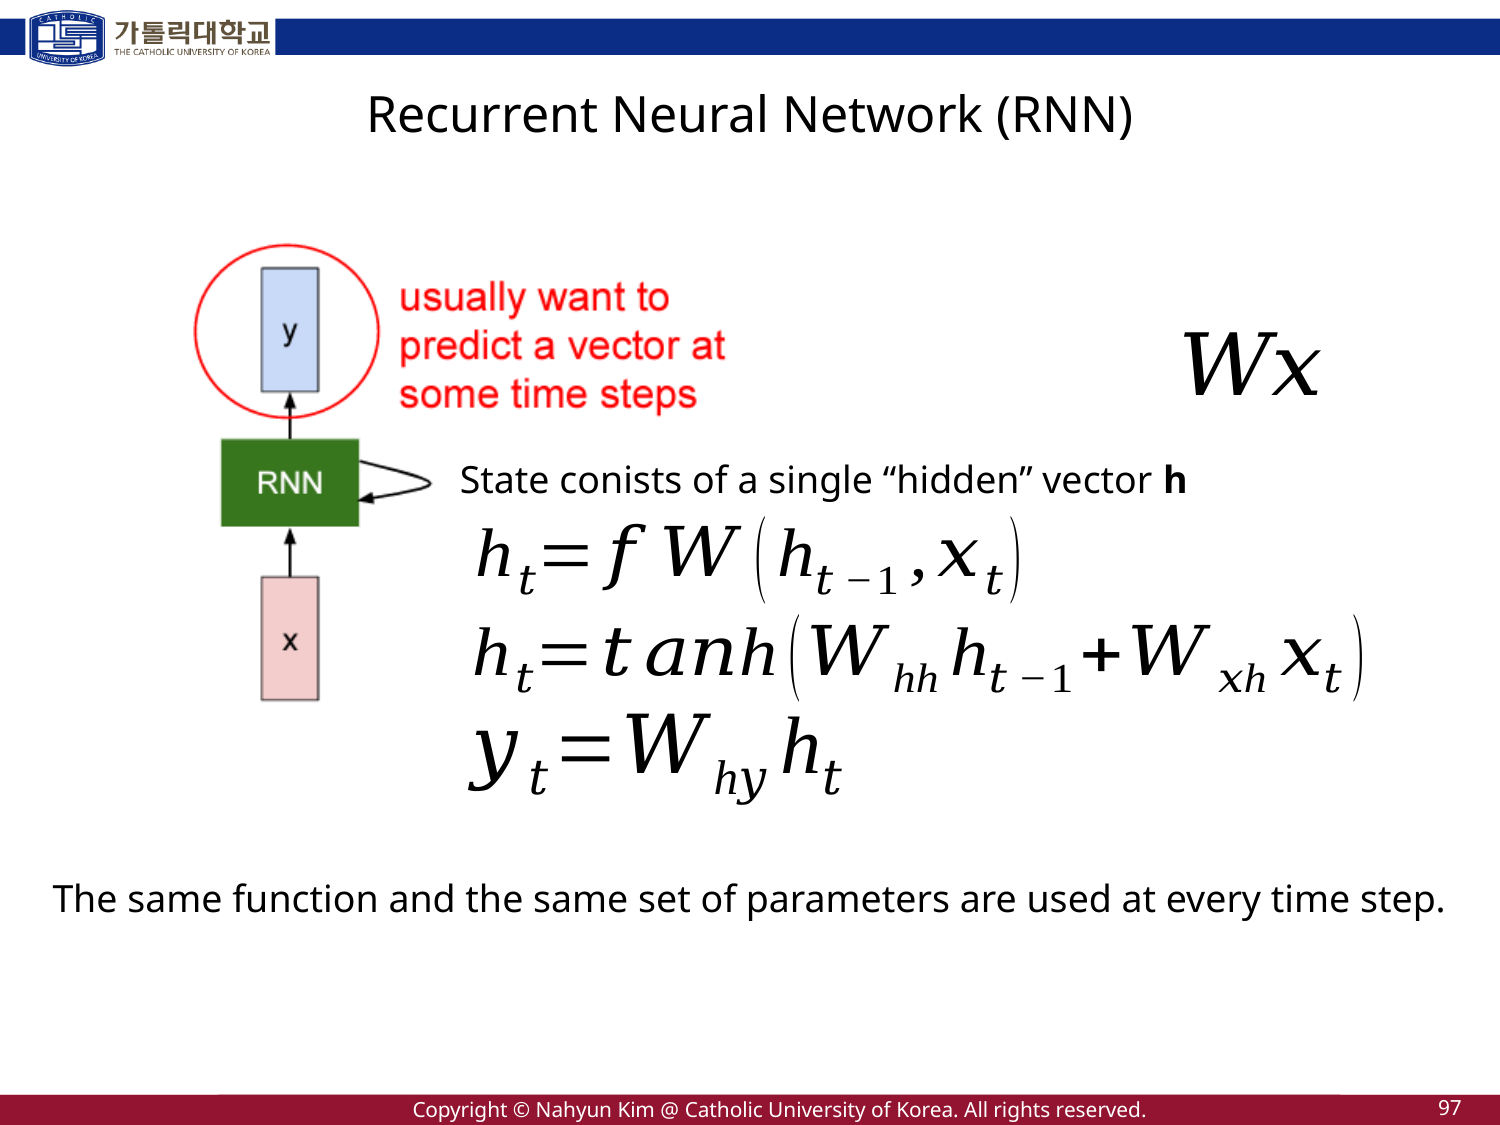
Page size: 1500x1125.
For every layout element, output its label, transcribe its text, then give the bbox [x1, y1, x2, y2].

text_box The same function and the same set of parameters are used at every time step. [37, 868, 1463, 928]
text_box State conists of a single “hidden” vector h [750, 449, 1203, 509]
title Recurrent Neural Network (RNN) [76, 74, 1424, 158]
slide_number 97 [1423, 1093, 1483, 1125]
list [81, 220, 750, 721]
